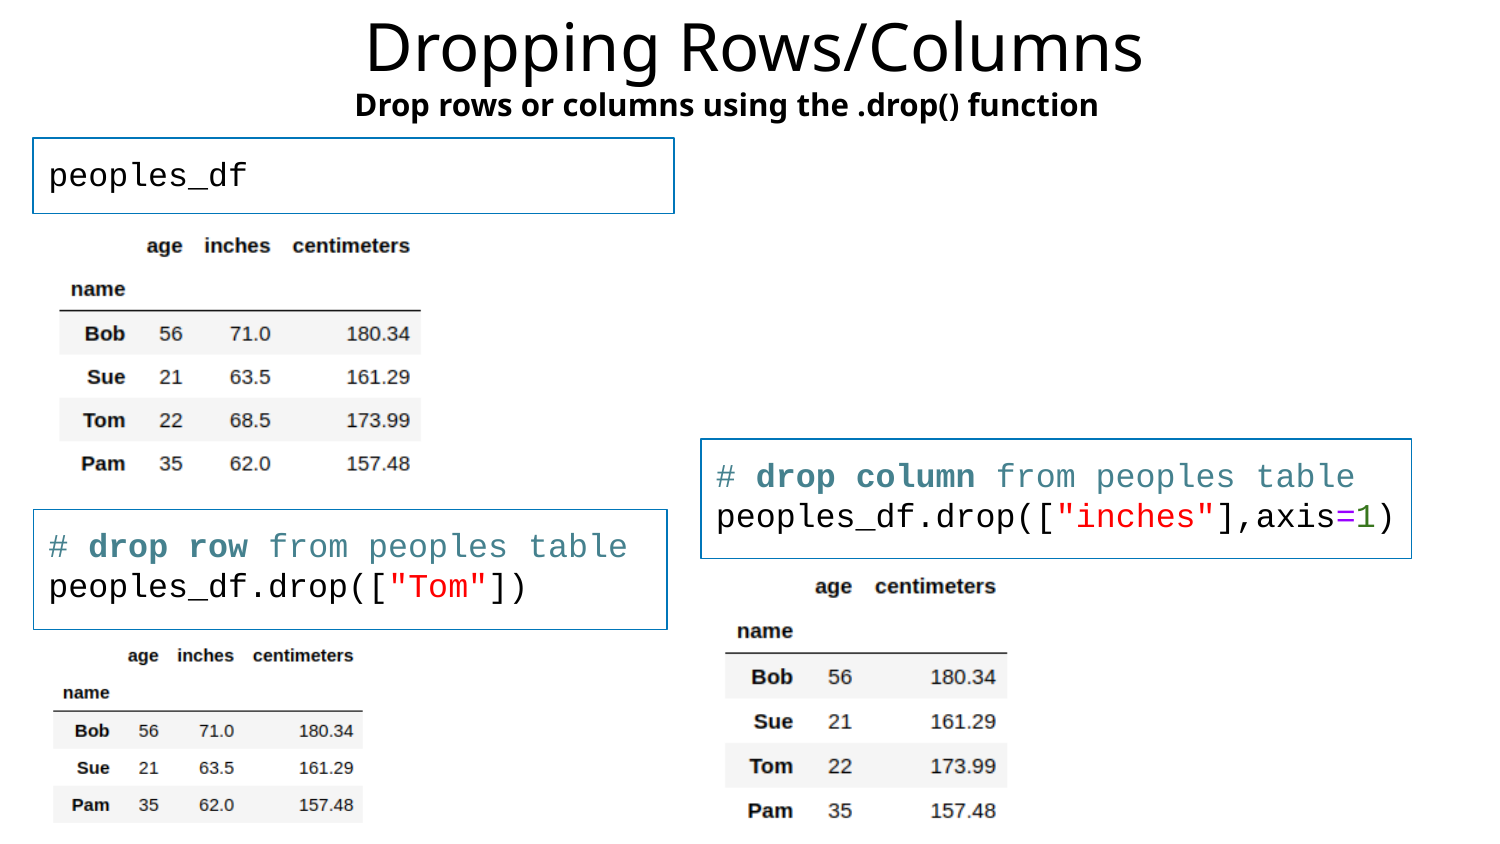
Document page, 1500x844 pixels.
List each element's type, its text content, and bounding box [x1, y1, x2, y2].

picture [32, 227, 439, 508]
text_box peoples_df [33, 138, 674, 214]
text_box # drop row from peoples table peoples_df.drop(["Tom"]) [33, 509, 668, 630]
picture [700, 570, 1031, 844]
picture [32, 629, 542, 825]
text_box # drop column from peoples table peoples_df.drop(["inches"],axis=1) [700, 438, 1412, 559]
title Dropping Rows/Columns [115, 0, 1396, 139]
text_box Drop rows or columns using the .drop() function [200, 83, 1254, 124]
